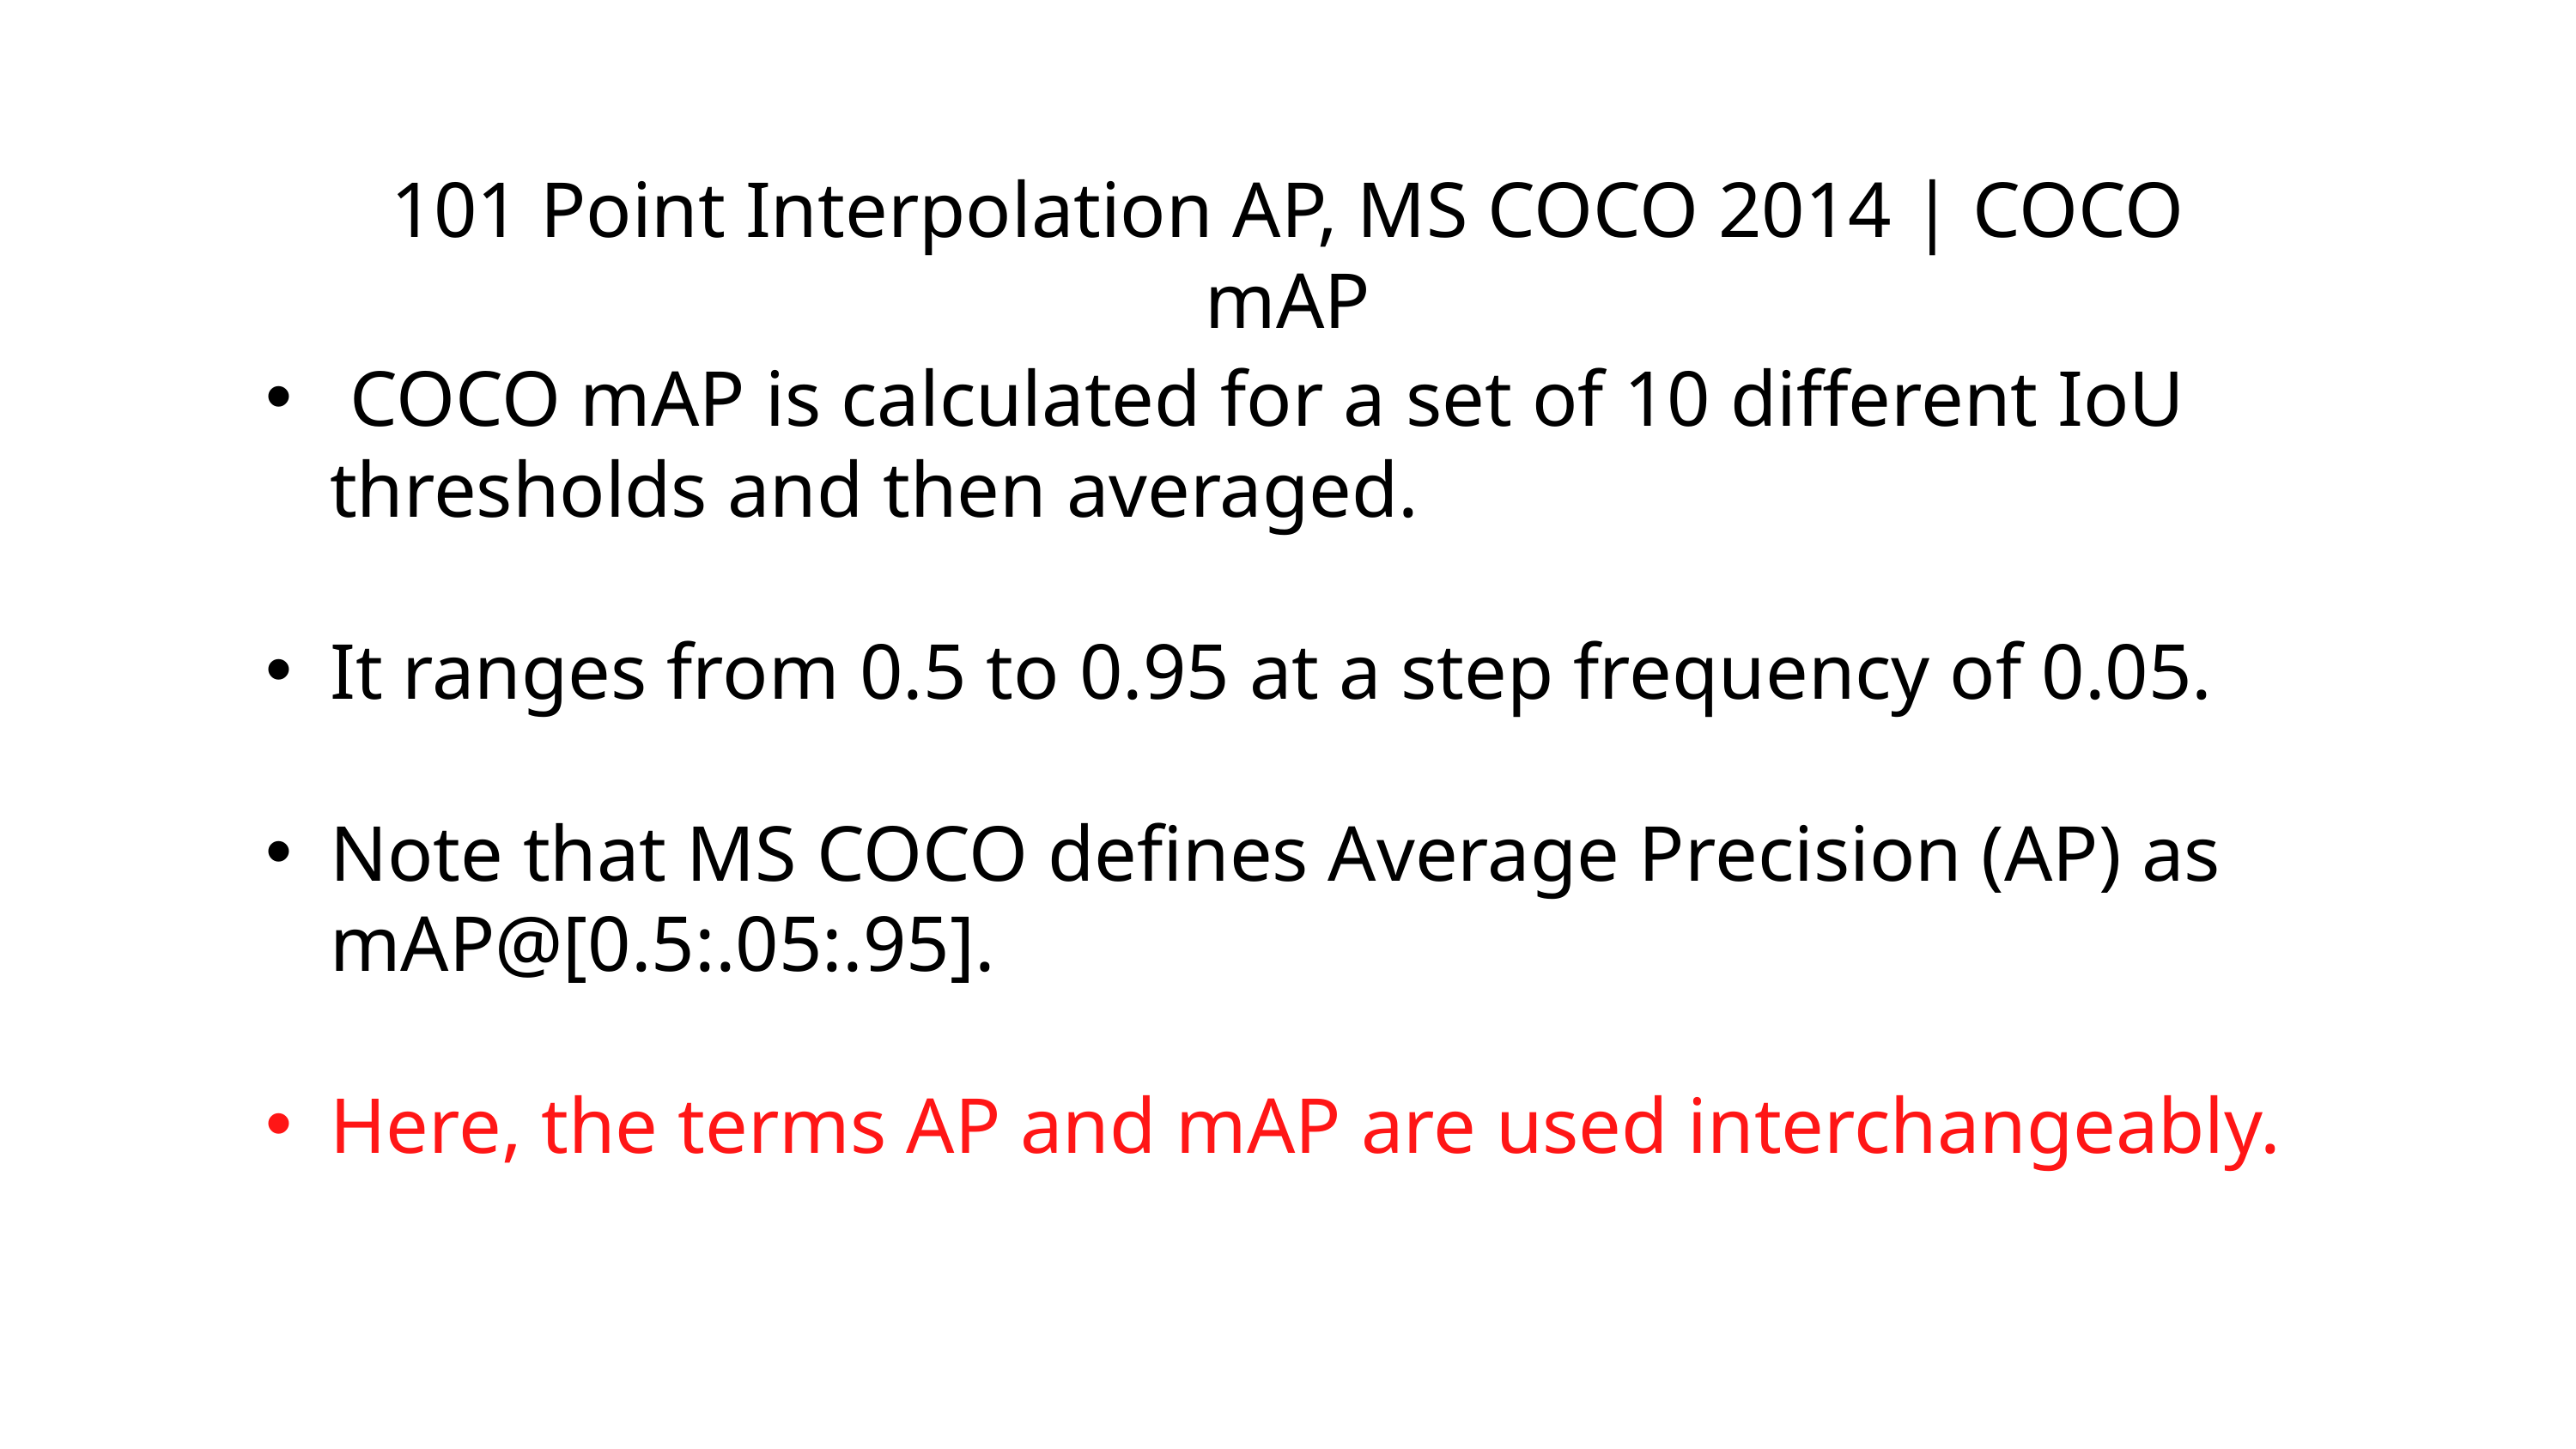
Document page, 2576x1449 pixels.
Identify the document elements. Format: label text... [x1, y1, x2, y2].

text_box 101 Point Interpolation AP, MS COCO 2014 | COCO mAP [322, 161, 2254, 343]
text_box COCO mAP is calculated for a set of 10 different IoU thresholds and then averaged. It ranges from 0.5 to 0.95 at a step frequency of 0.05. Note that MS COCO defines Average Precision (AP) as mAP@[0.5:.05:.95]. Here, the terms AP and mAP are used interchangeably. [201, 349, 2375, 1169]
